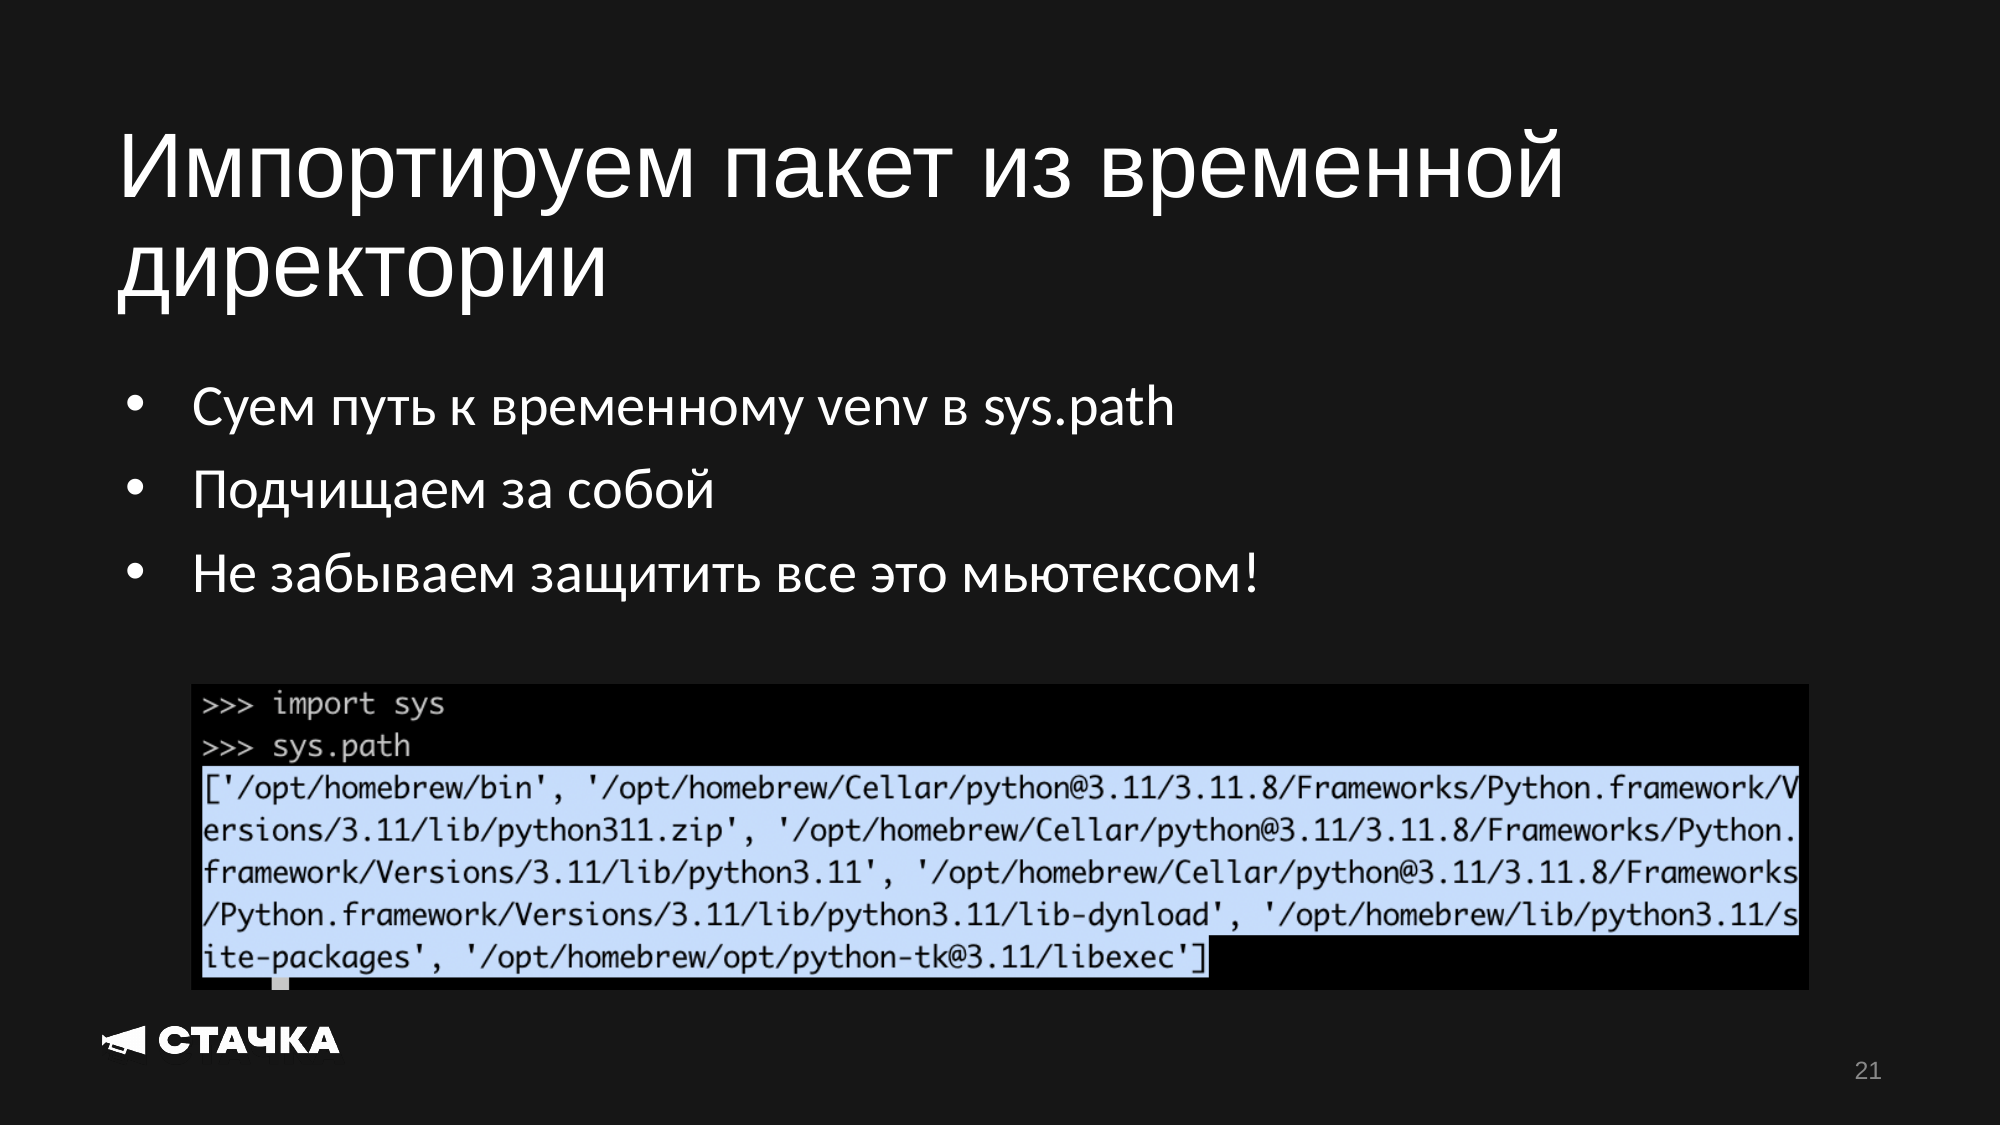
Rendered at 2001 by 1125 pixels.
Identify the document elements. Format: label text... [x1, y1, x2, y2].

list Суем путь к временному venv в sys.path Подчищаем за собой Не забываем защитить все это мьютексом! [102, 367, 1898, 868]
picture [0, 0, 2000, 1125]
slide_number 21 [1447, 1039, 1898, 1100]
text_box Импортируем пакет из временной директории [102, 85, 1898, 348]
